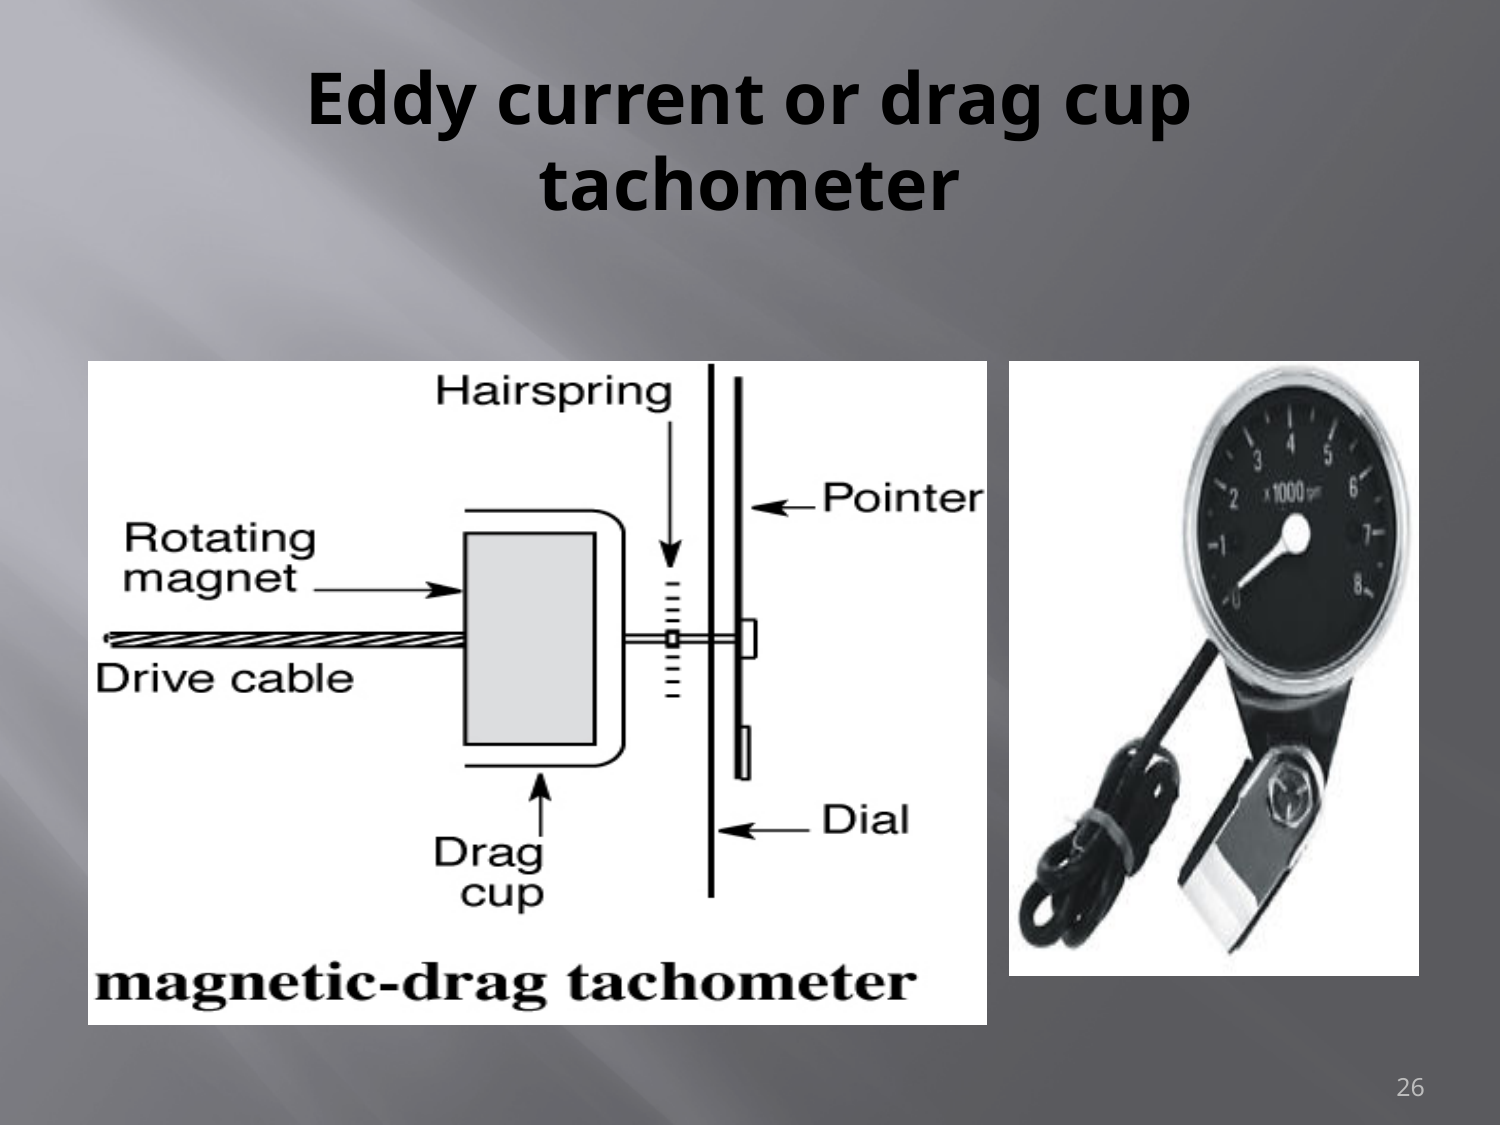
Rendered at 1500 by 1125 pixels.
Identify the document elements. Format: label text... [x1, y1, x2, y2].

slide_number 26 [1299, 1052, 1425, 1113]
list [88, 361, 987, 1025]
title Eddy current or drag cup tachometer [75, 45, 1425, 233]
picture [1009, 361, 1419, 977]
